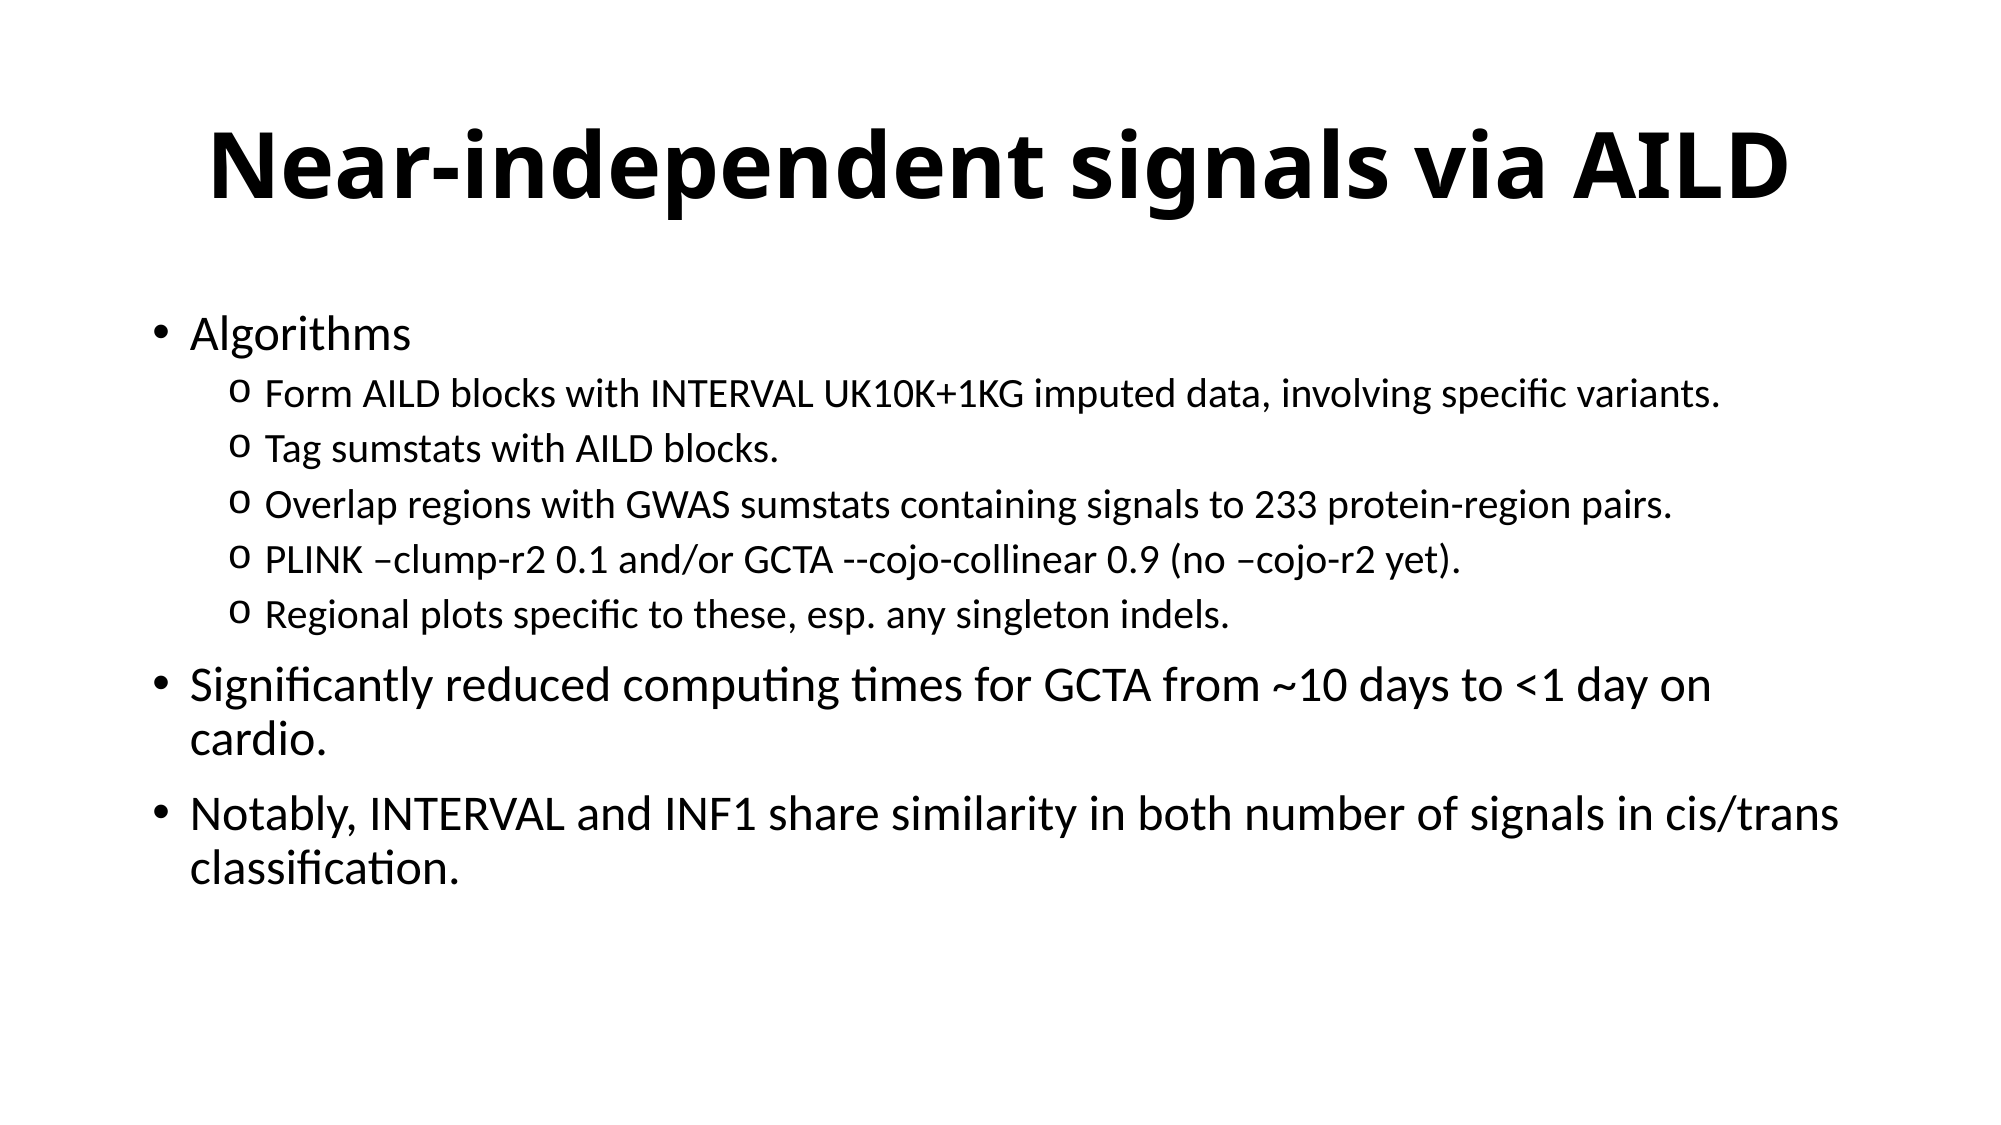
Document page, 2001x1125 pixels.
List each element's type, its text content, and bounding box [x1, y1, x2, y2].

list Algorithms Form AILD blocks with INTERVAL UK10K+1KG imputed data, involving specific variants. Tag sumstats with AILD blocks. Overlap regions with GWAS sumstats containing signals to 233 protein-region pairs. PLINK –clump-r2 0.1 and/or GCTA --cojo-collinear 0.9 (no –cojo-r2 yet). Regional plots specific to these, esp. any singleton indels. Significantly reduced computing times for GCTA from ~10 days to <1 day on cardio. Notably, INTERVAL and INF1 share similarity in both number of signals in cis/trans classification. [137, 299, 1863, 1014]
title Near-independent signals via AILD [137, 59, 1863, 278]
